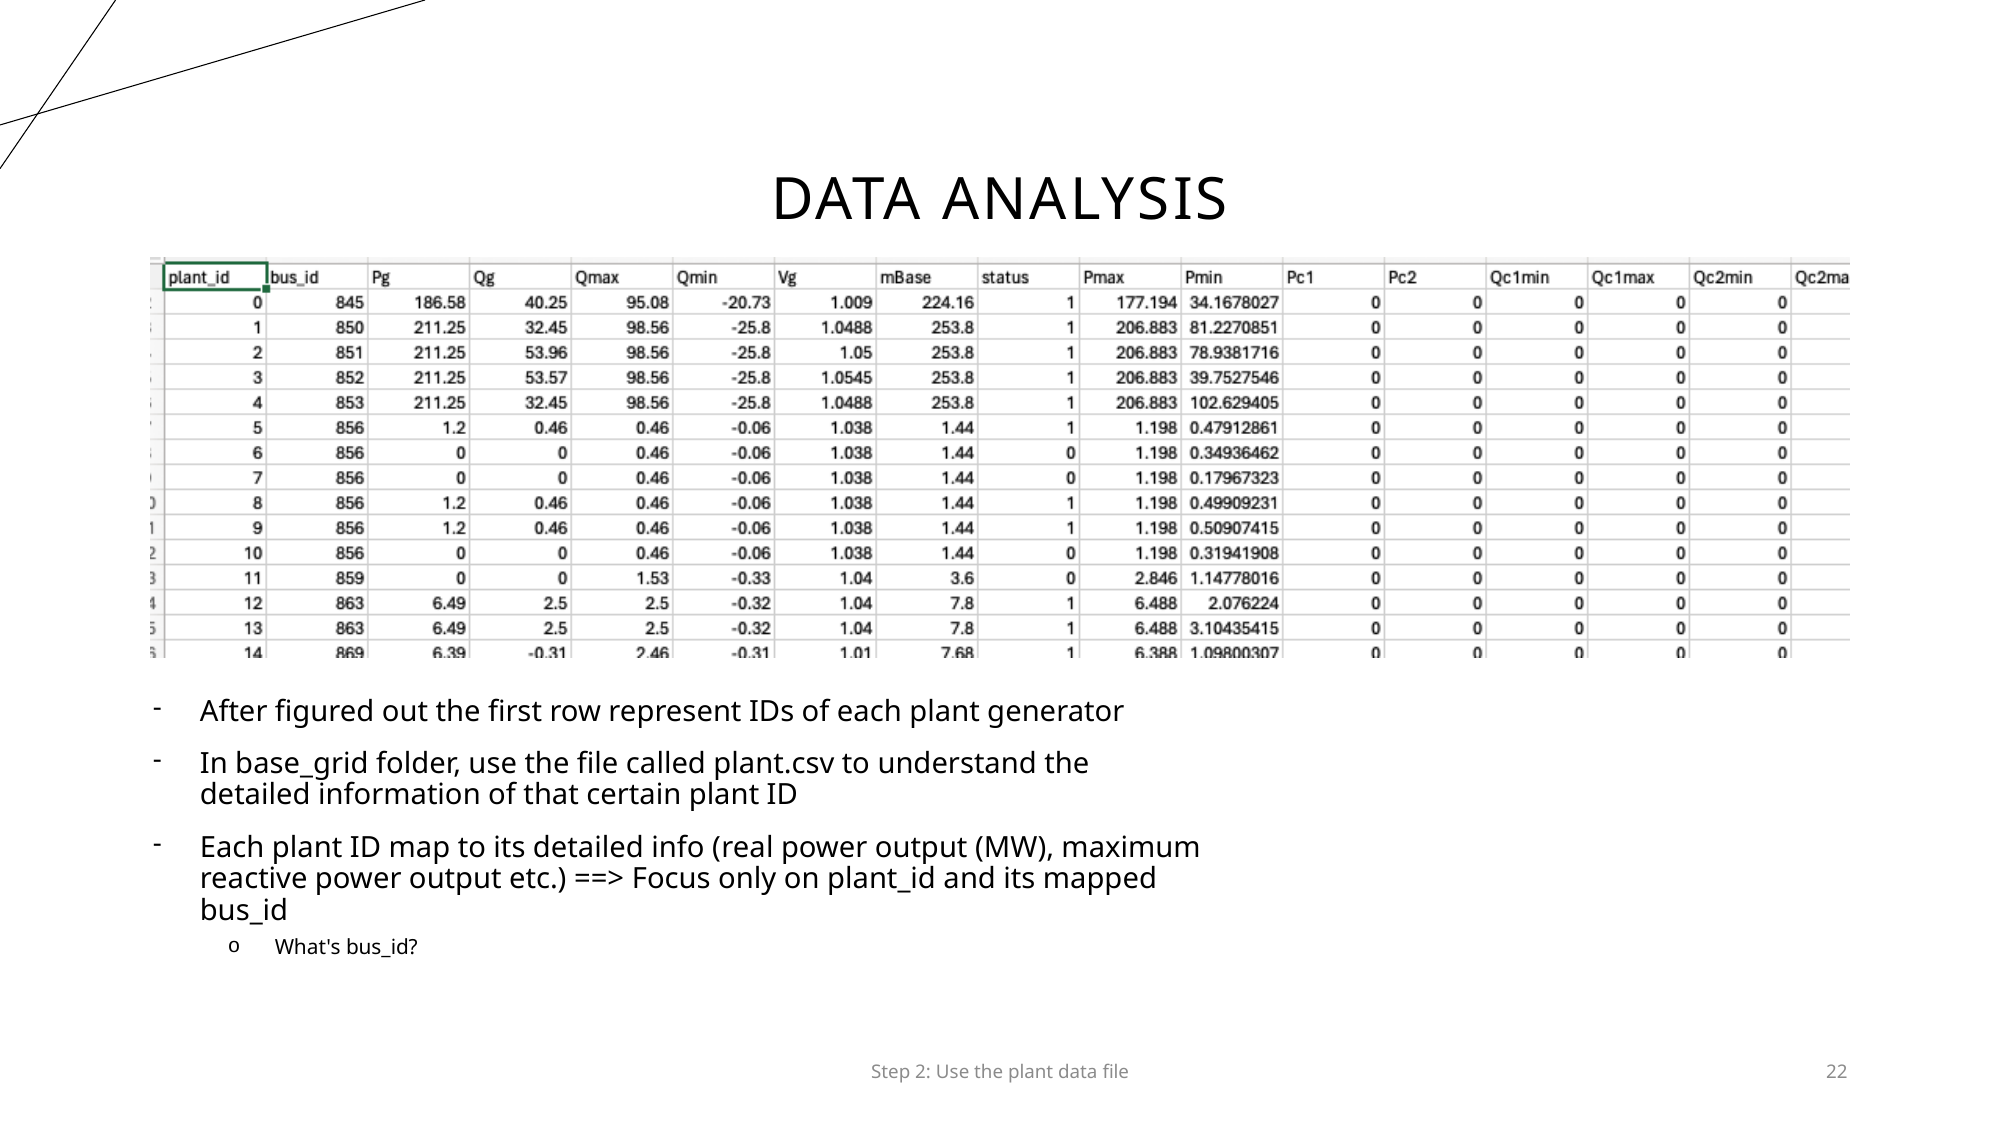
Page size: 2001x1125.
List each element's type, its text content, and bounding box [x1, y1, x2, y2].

slide_number 22 [1412, 1042, 1863, 1103]
text_box After figured out the first row represent IDs of each plant generator In base_grid folder, use the file called plant.csv to understand the detailed information of that certain plant ID Each plant ID map to its detailed info (real power output (MW), maximum reactive power output etc.) ==> Focus only on plant_id and its mapped bus_id What's bus_id? [137, 688, 1223, 1058]
footer Step 2: Use the plant data file [662, 1042, 1338, 1103]
title Data Analysis [137, 22, 1863, 240]
picture [150, 257, 1850, 658]
